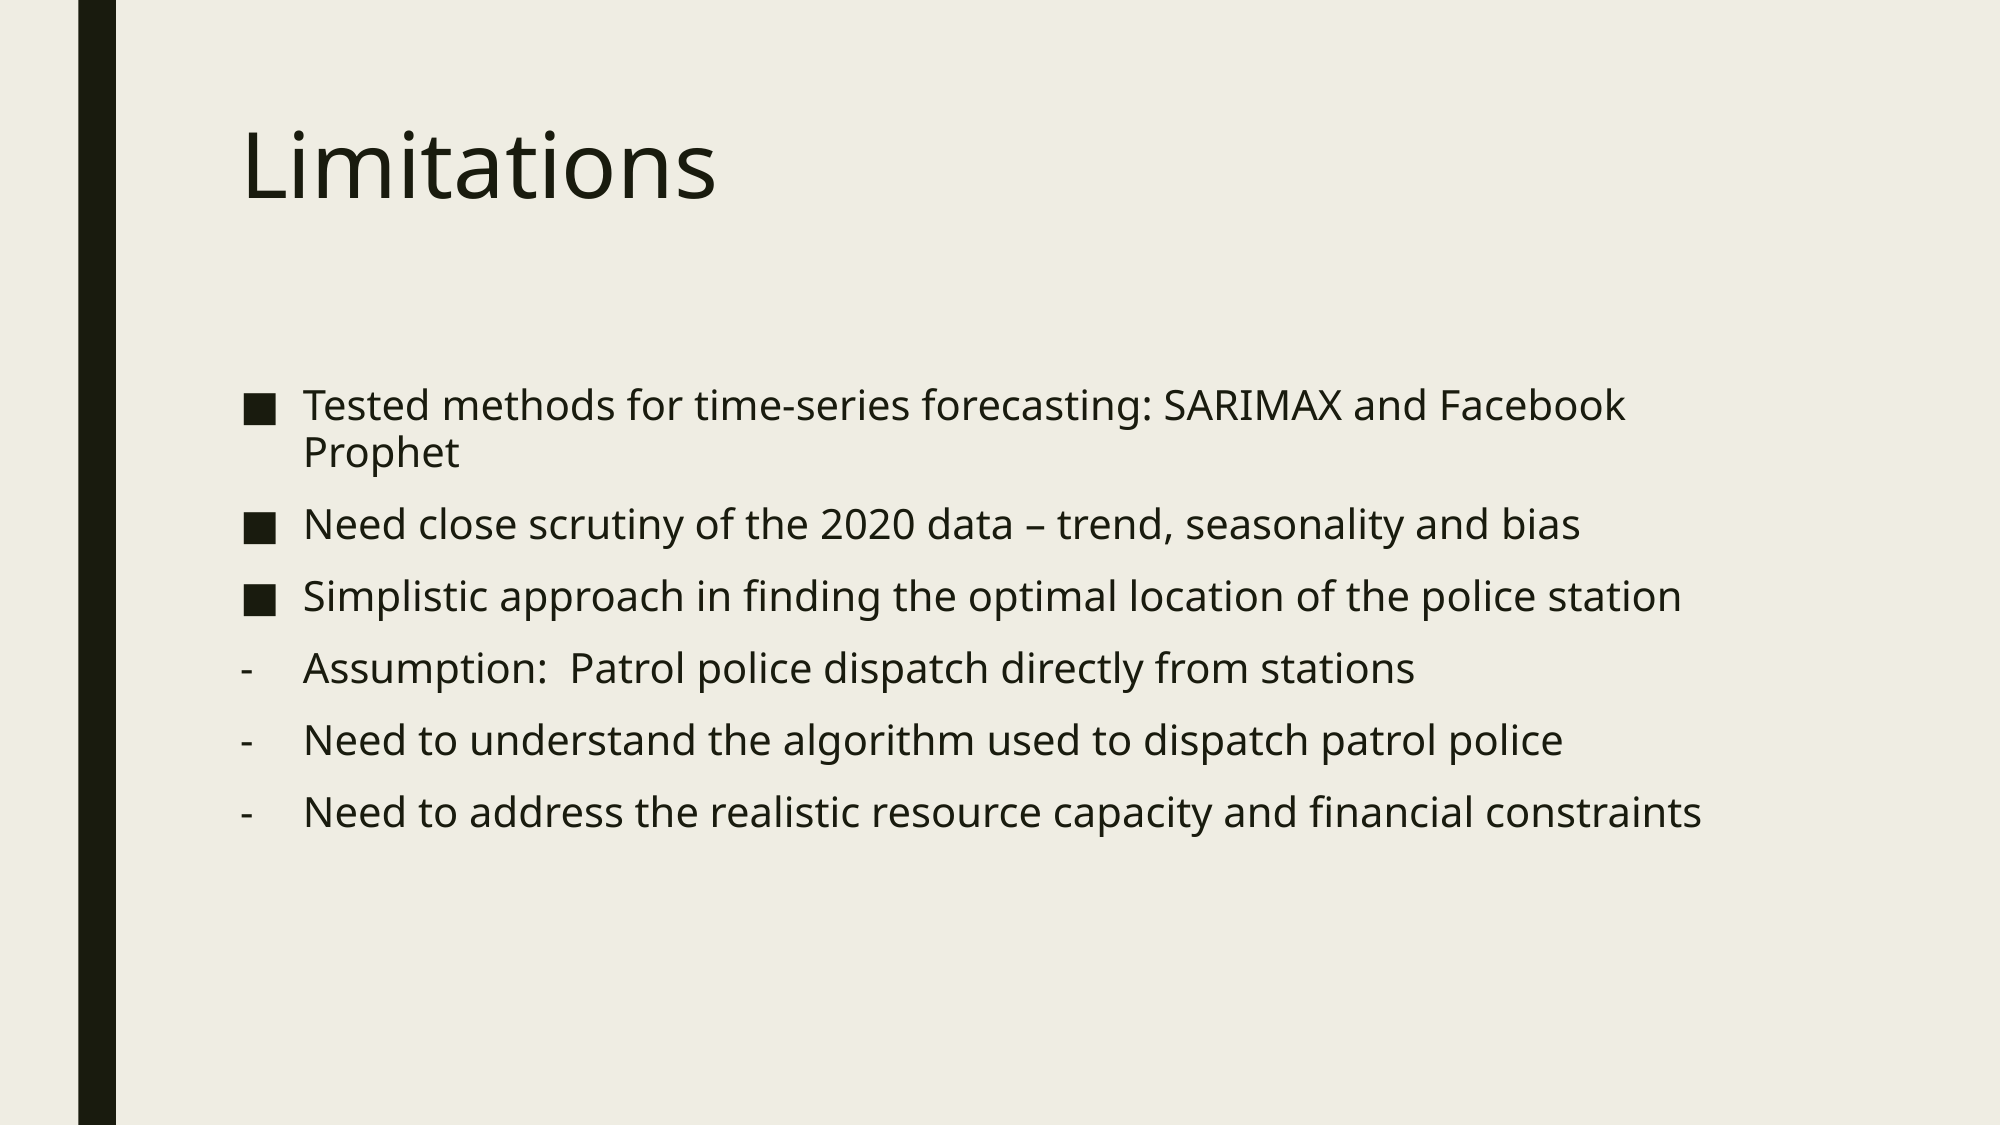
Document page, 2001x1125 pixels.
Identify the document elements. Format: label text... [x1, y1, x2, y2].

list Tested methods for time-series forecasting: SARIMAX and Facebook Prophet Need close scrutiny of the 2020 data – trend, seasonality and bias Simplistic approach in finding the optimal location of the police station Assumption: Patrol police dispatch directly from stations Need to understand the algorithm used to dispatch patrol police Need to address the realistic resource capacity and financial constraints [225, 375, 1800, 963]
title Limitations [225, 112, 1800, 357]
